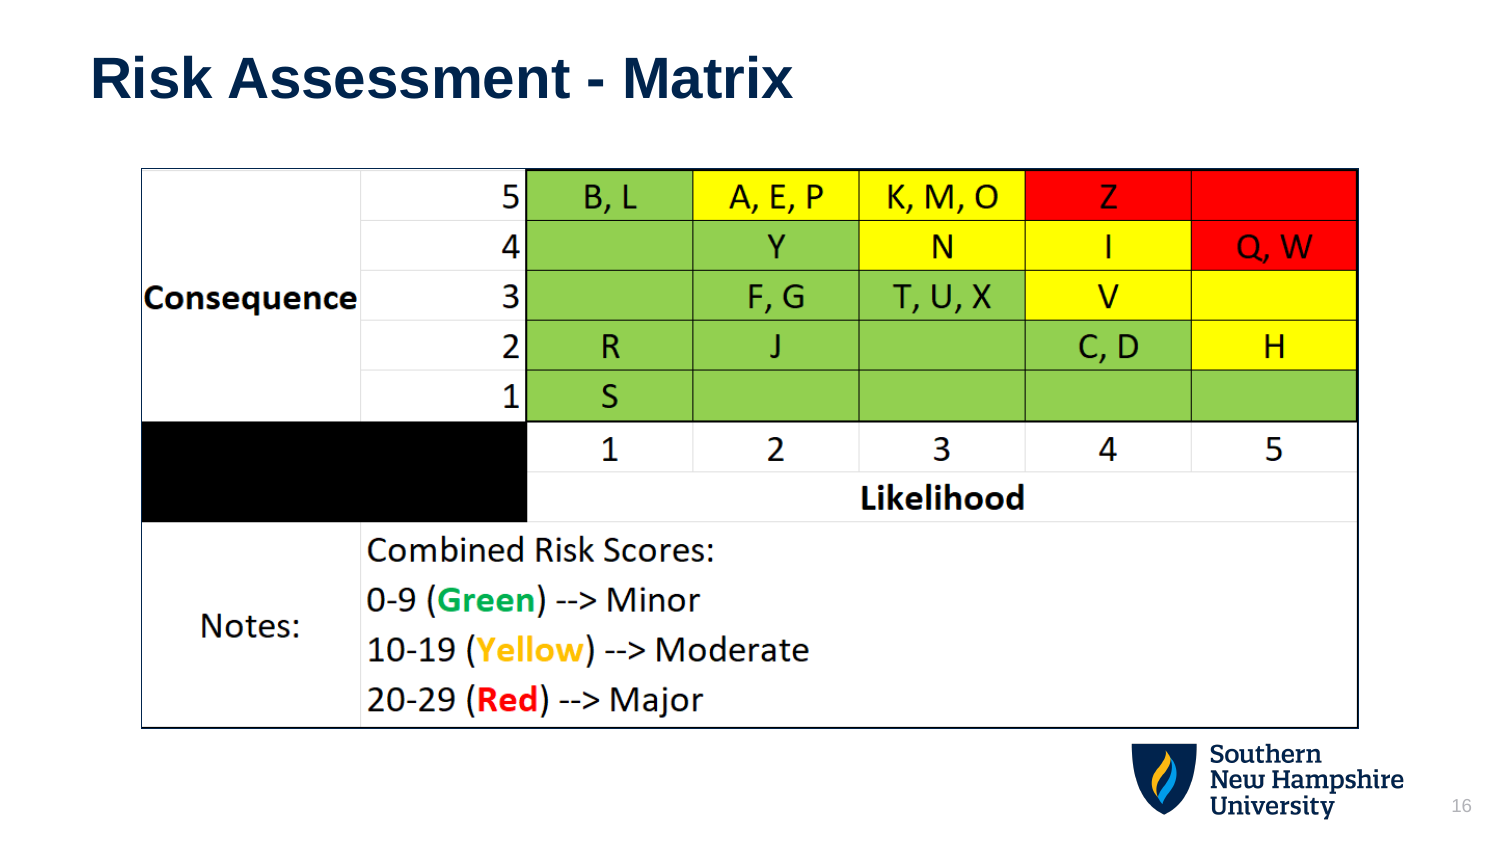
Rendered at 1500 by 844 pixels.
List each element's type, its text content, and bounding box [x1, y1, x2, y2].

picture [1110, 733, 1424, 831]
title Risk Assessment - Matrix [75, 45, 1419, 115]
slide_number 16 [1428, 782, 1488, 827]
picture [141, 168, 1359, 729]
